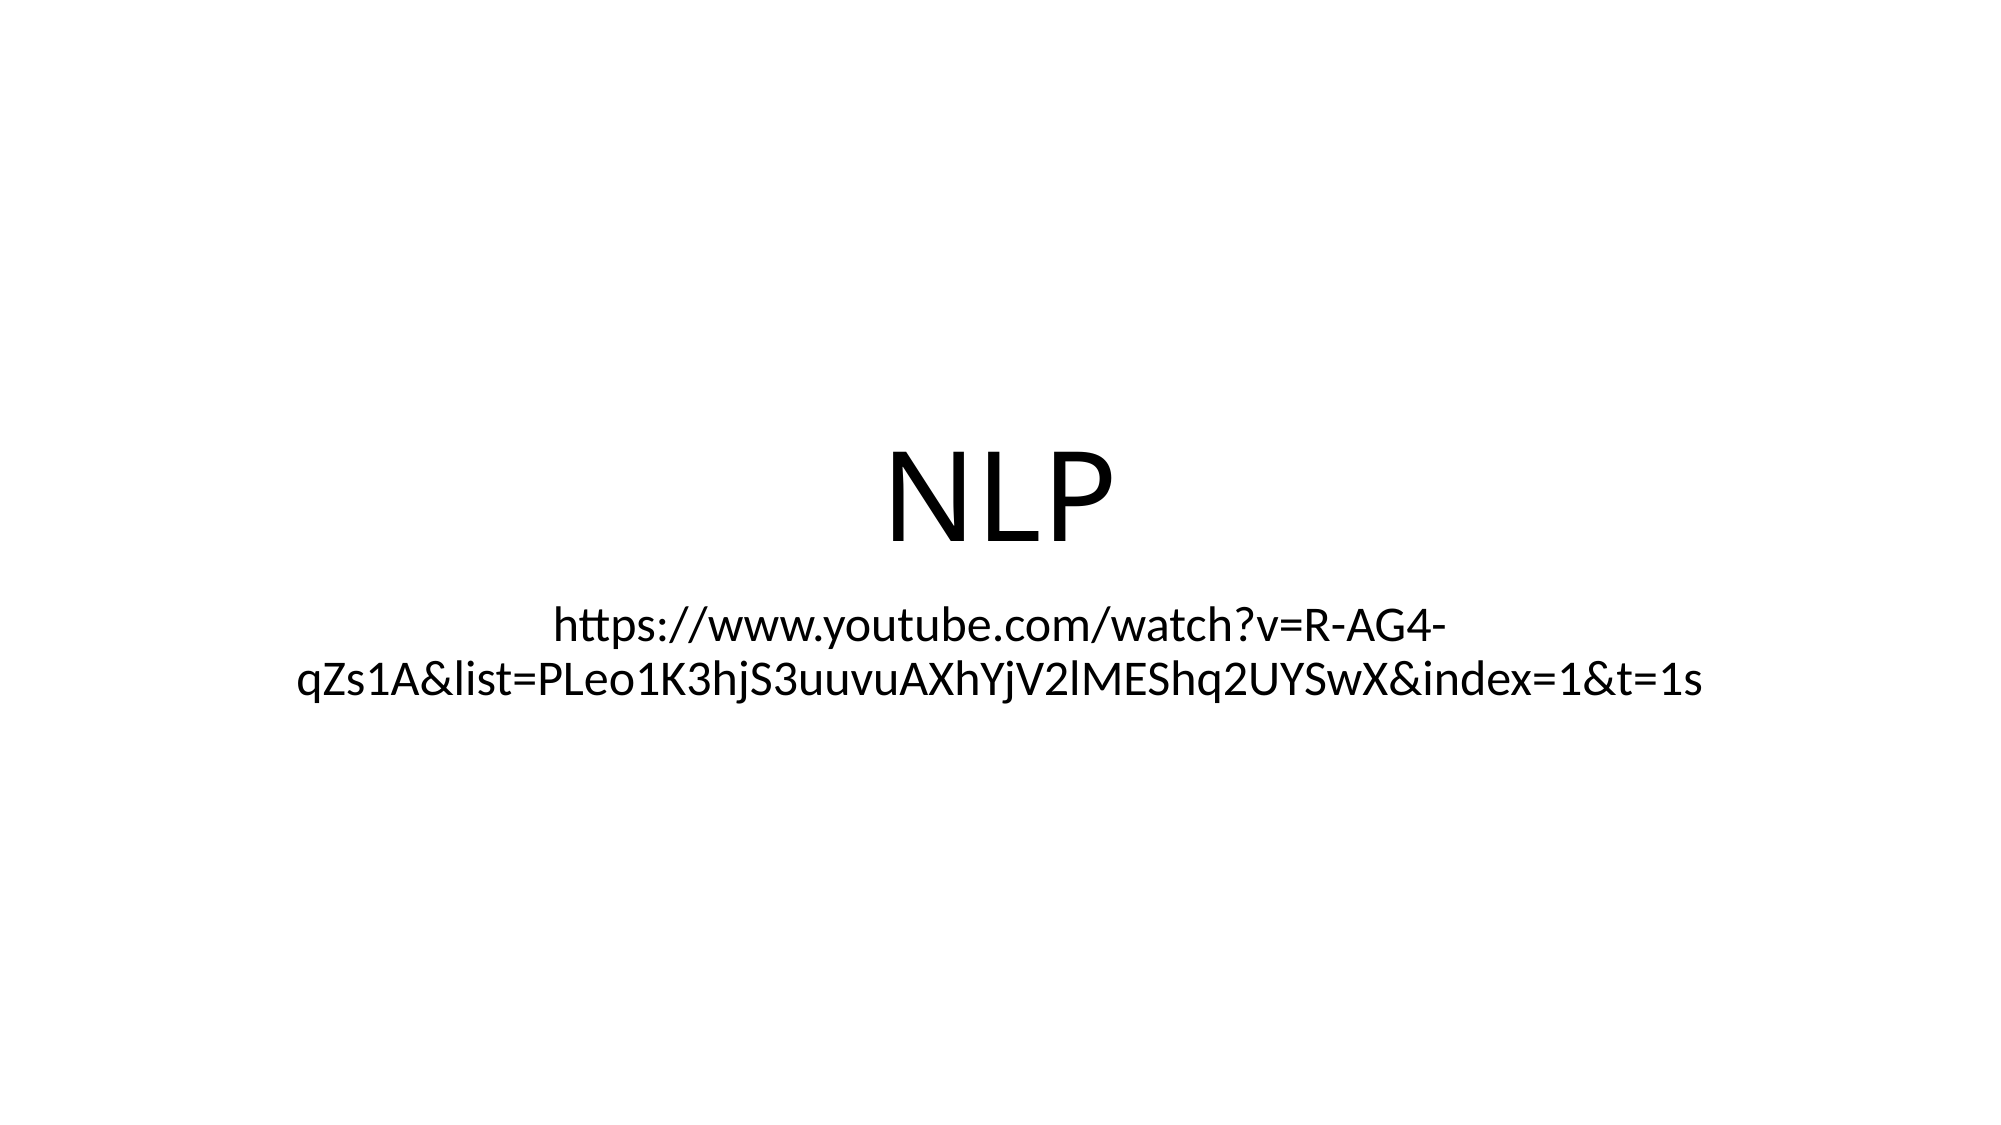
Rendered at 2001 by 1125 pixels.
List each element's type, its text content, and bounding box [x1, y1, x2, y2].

subtitle https://www.youtube.com/watch?v=R-AG4-qZs1A&list=PLeo1K3hjS3uuvuAXhYjV2lMEShq2UYSwX&index=1&t=1s [249, 590, 1750, 863]
title NLP [249, 184, 1750, 576]
